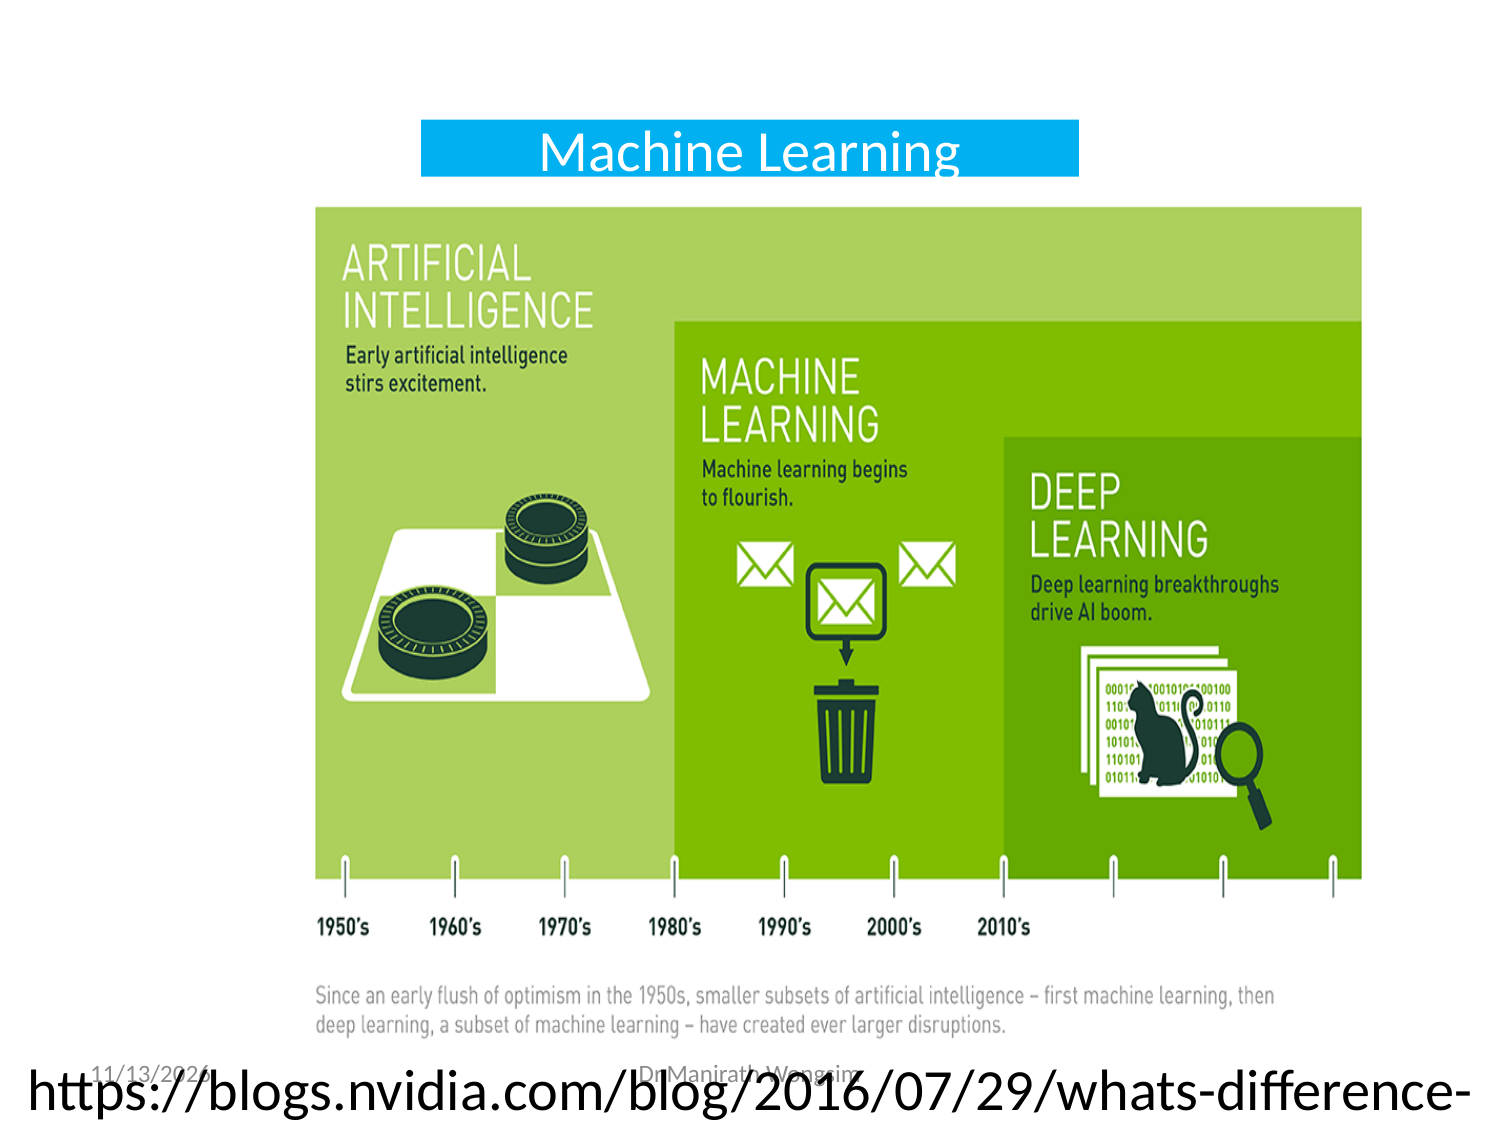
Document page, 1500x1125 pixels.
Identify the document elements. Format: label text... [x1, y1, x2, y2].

text_box Machine Learning [419, 117, 1081, 179]
text_box https://blogs.nvidia.com/blog/2016/07/29/whats-difference-artificial-intelligence-machine-learning-deep-learning-ai/ [0, 1045, 1500, 1125]
footer Dr.Manirath Wongsim [512, 1053, 988, 1103]
picture [294, 188, 1381, 1046]
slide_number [75, 1042, 425, 1103]
